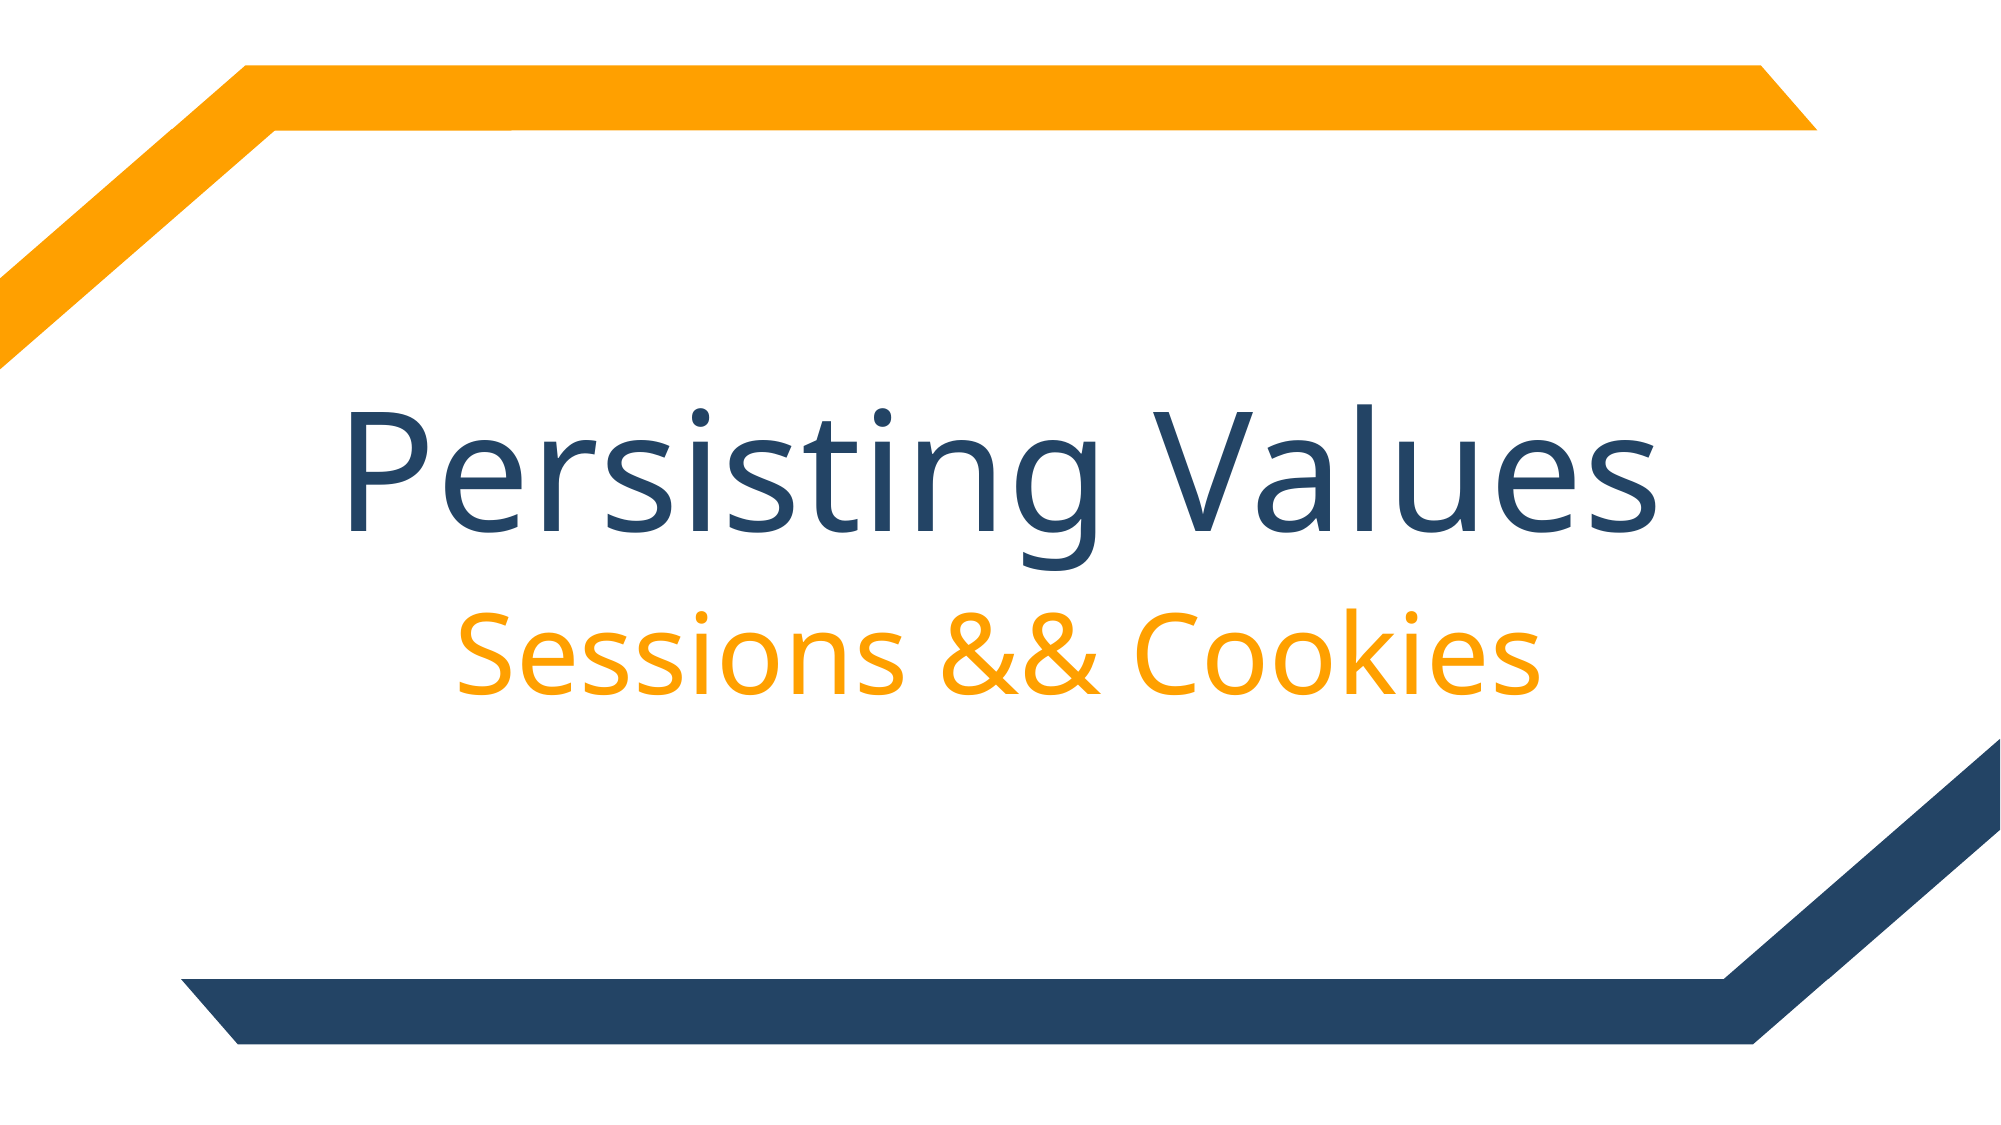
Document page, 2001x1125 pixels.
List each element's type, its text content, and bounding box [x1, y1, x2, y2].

list Persisting Values [0, 0, 2000, 590]
list Persisting Values [0, 745, 2000, 955]
list Sessions && Cookies [0, 590, 2000, 745]
